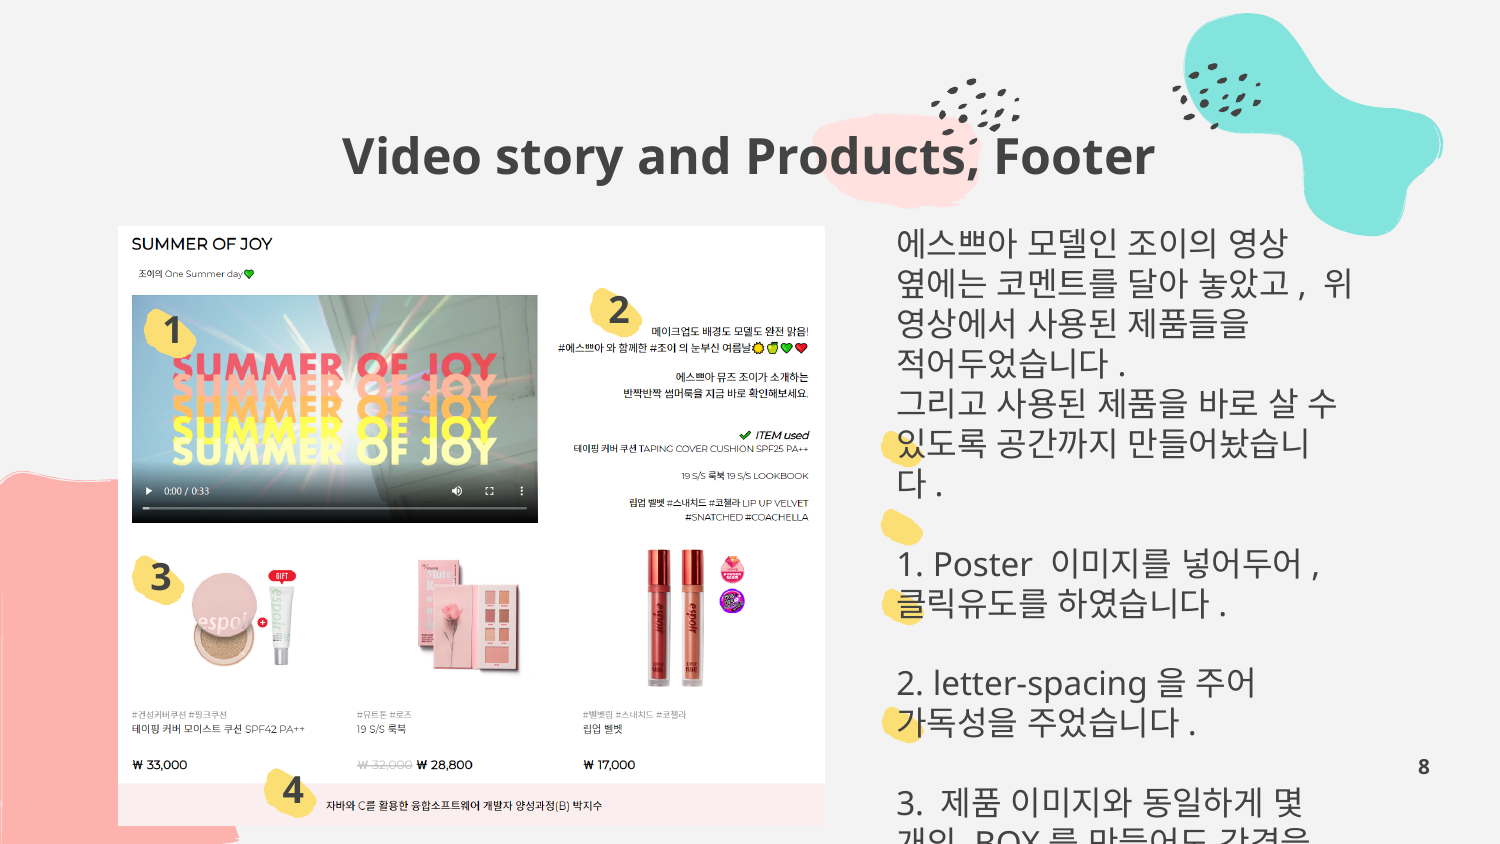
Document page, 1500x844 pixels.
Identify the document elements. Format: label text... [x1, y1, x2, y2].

text_box [881, 588, 924, 626]
slide_number 8 [1379, 738, 1469, 804]
picture [118, 225, 826, 826]
text_box Video story and Products, Footer [0, 103, 1500, 200]
text_box [880, 508, 924, 546]
text_box 에스쁘아 모델인 조이의 영상 옆에는 코멘트를 달아 놓았고, 위 영상에서 사용된 제품들을 적어두었습니다. 그리고 사용된 제품을 바로 살 수 있도록 공간까지 만들어놨습니다. 1. Poster 이미지를 넣어두어, 클릭유도를 하였습니다. 2. letter-spacing을 주어 가독성을 주었습니다. 3. 제품 이미지와 동일하게 몇 개의 BOX를 만들어도 간격을 유지할 수 있는 태그를 주었습니다. 4. Footer부분에는 저의 정보를 적어두었습니다. [881, 208, 1372, 284]
text_box [881, 706, 924, 744]
text_box [880, 430, 924, 468]
